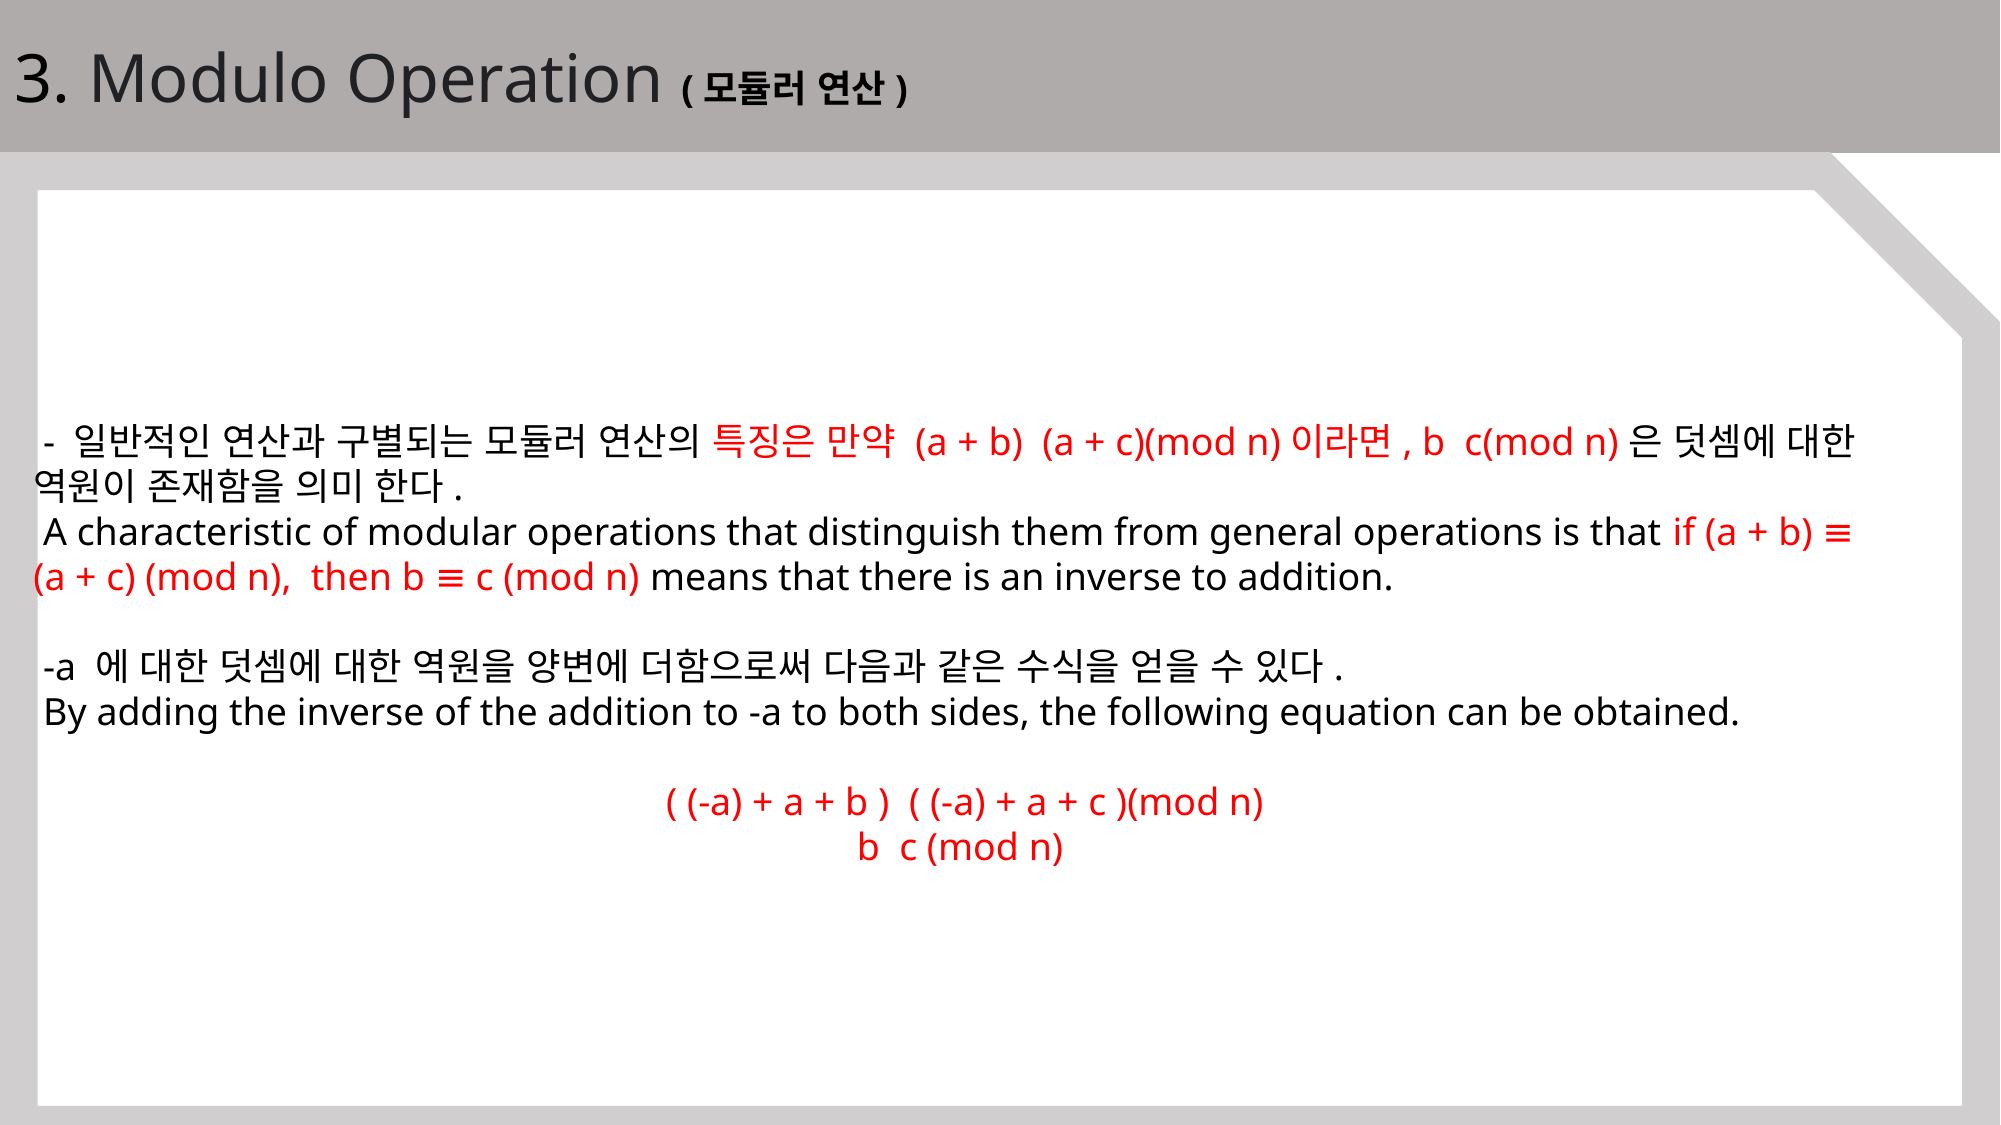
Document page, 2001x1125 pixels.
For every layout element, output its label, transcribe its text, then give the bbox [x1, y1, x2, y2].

text_box 3. Modulo Operation (모듈러 연산) [0, 0, 2000, 153]
